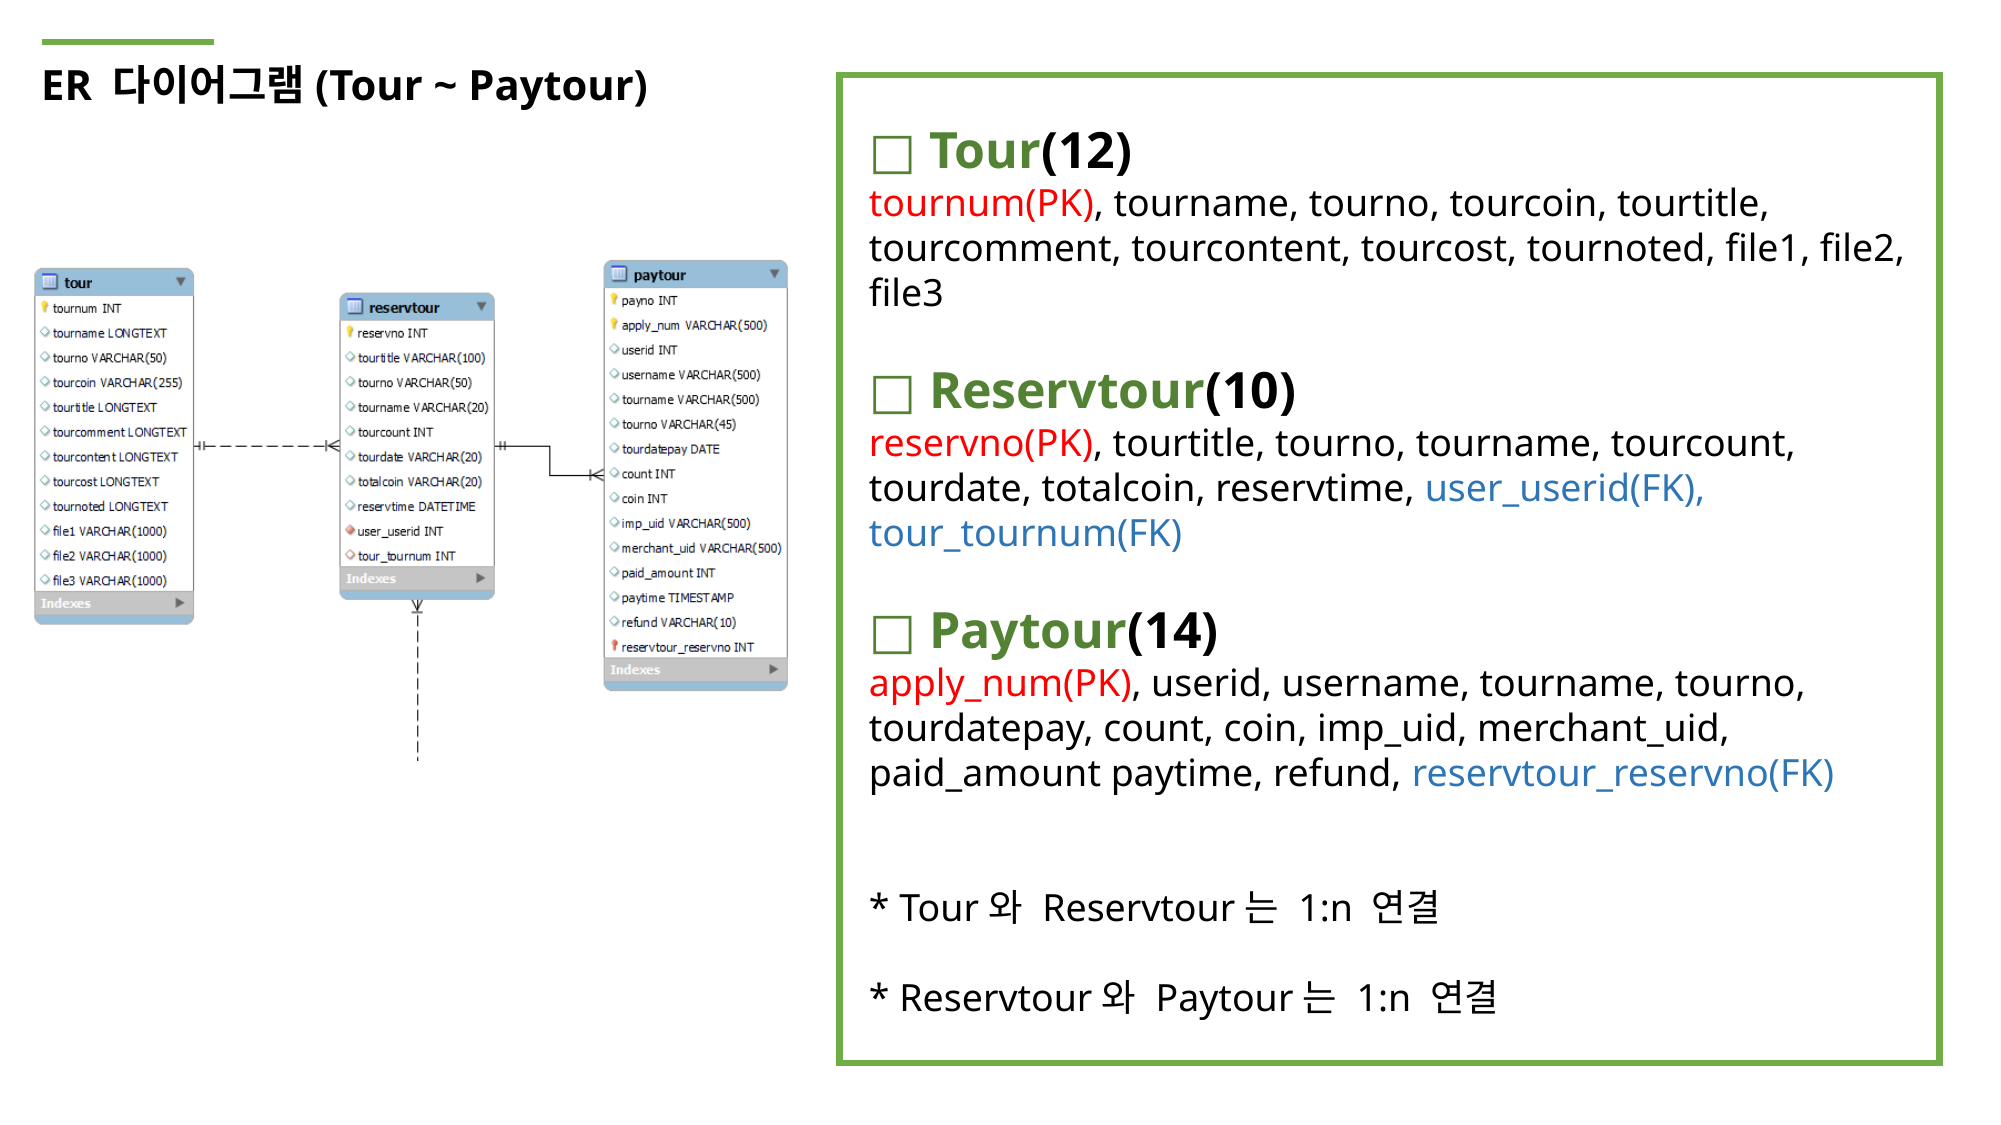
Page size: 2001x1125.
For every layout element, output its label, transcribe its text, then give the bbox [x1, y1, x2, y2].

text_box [26, 42, 753, 118]
text_box □ Tour(12) tournum(PK), tourname, tourno, tourcoin, tourtitle, tourcomment, tourcontent, tourcost, tournoted, file1, file2, file3 □ Reservtour(10) reservno(PK), tourtitle, tourno, tourname, tourcount, tourdate, totalcoin, reservtime, user_userid(FK), tour_tournum(FK) □ Paytour(14) apply_num(PK), userid, username, tourname, tourno, tourdatepay, count, coin, imp_uid, merchant_uid, paid_amount paytime, refund, reservtour_reservno(FK) * Tour와 Reservtour는 1:n 연결 * Reservtour와 Paytour는 1:n 연결 [838, 74, 1940, 1064]
picture [11, 251, 829, 761]
